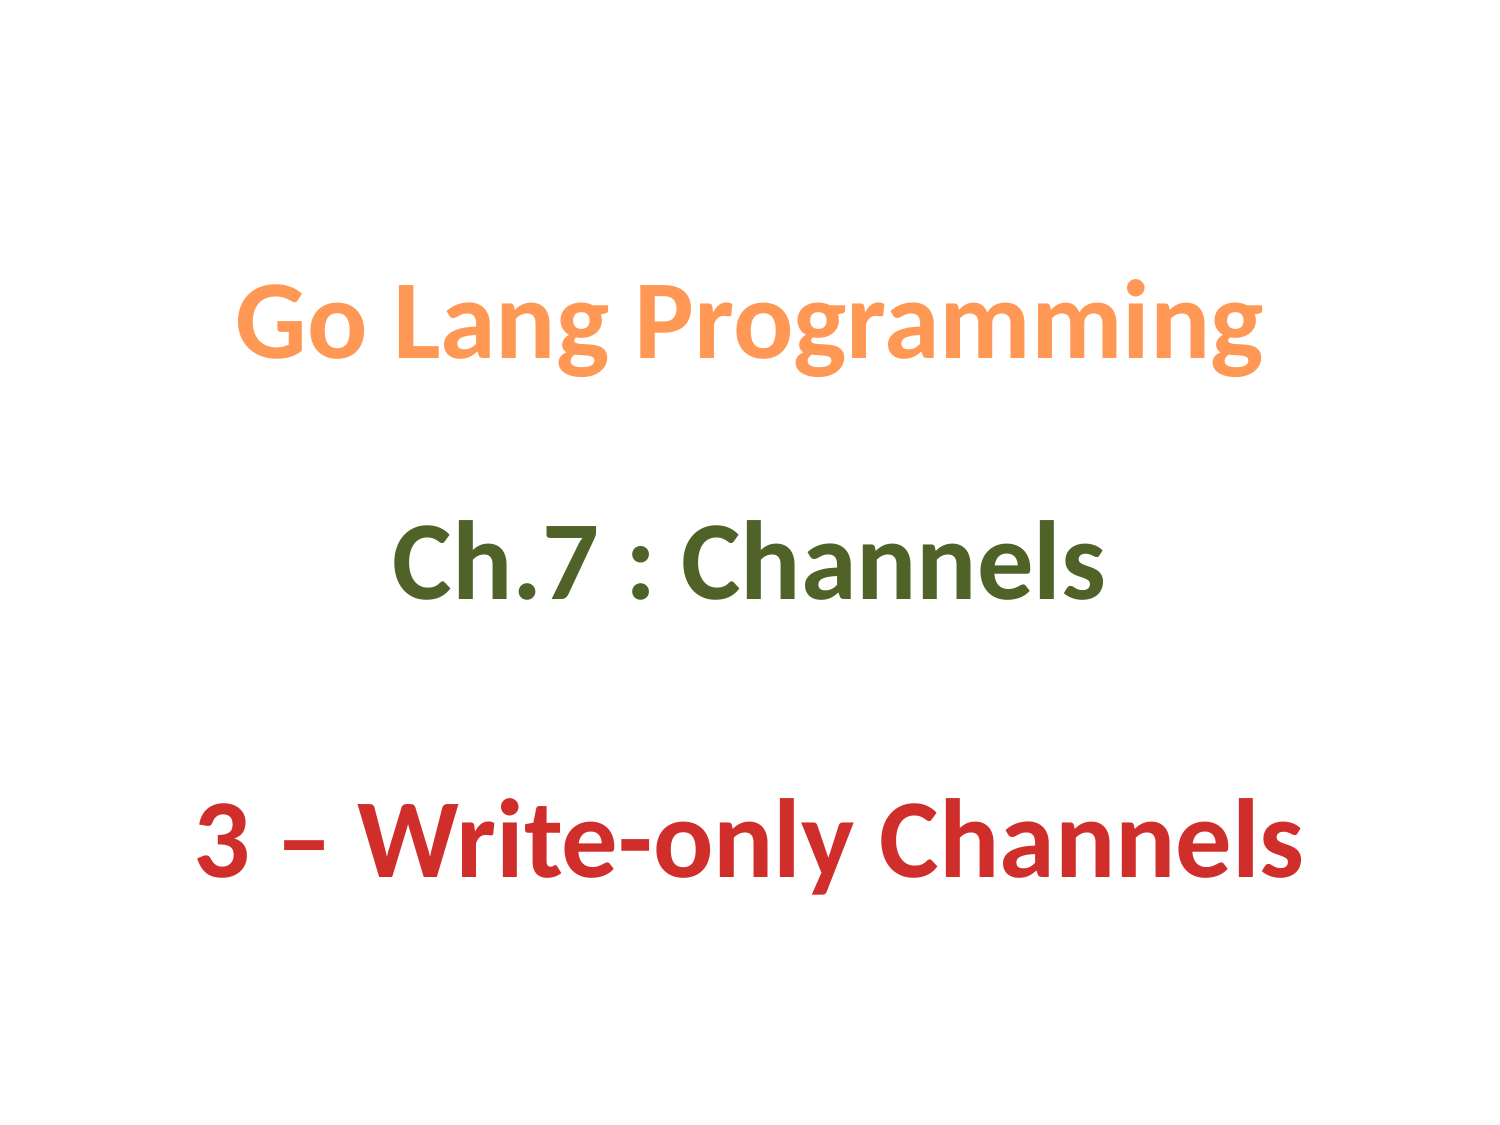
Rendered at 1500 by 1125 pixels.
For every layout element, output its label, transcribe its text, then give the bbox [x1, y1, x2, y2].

text_box 3 – Write-only Channels [0, 757, 1500, 908]
text_box Go Lang Programming [0, 238, 1500, 388]
text_box Ch.7 : Channels [0, 479, 1500, 630]
